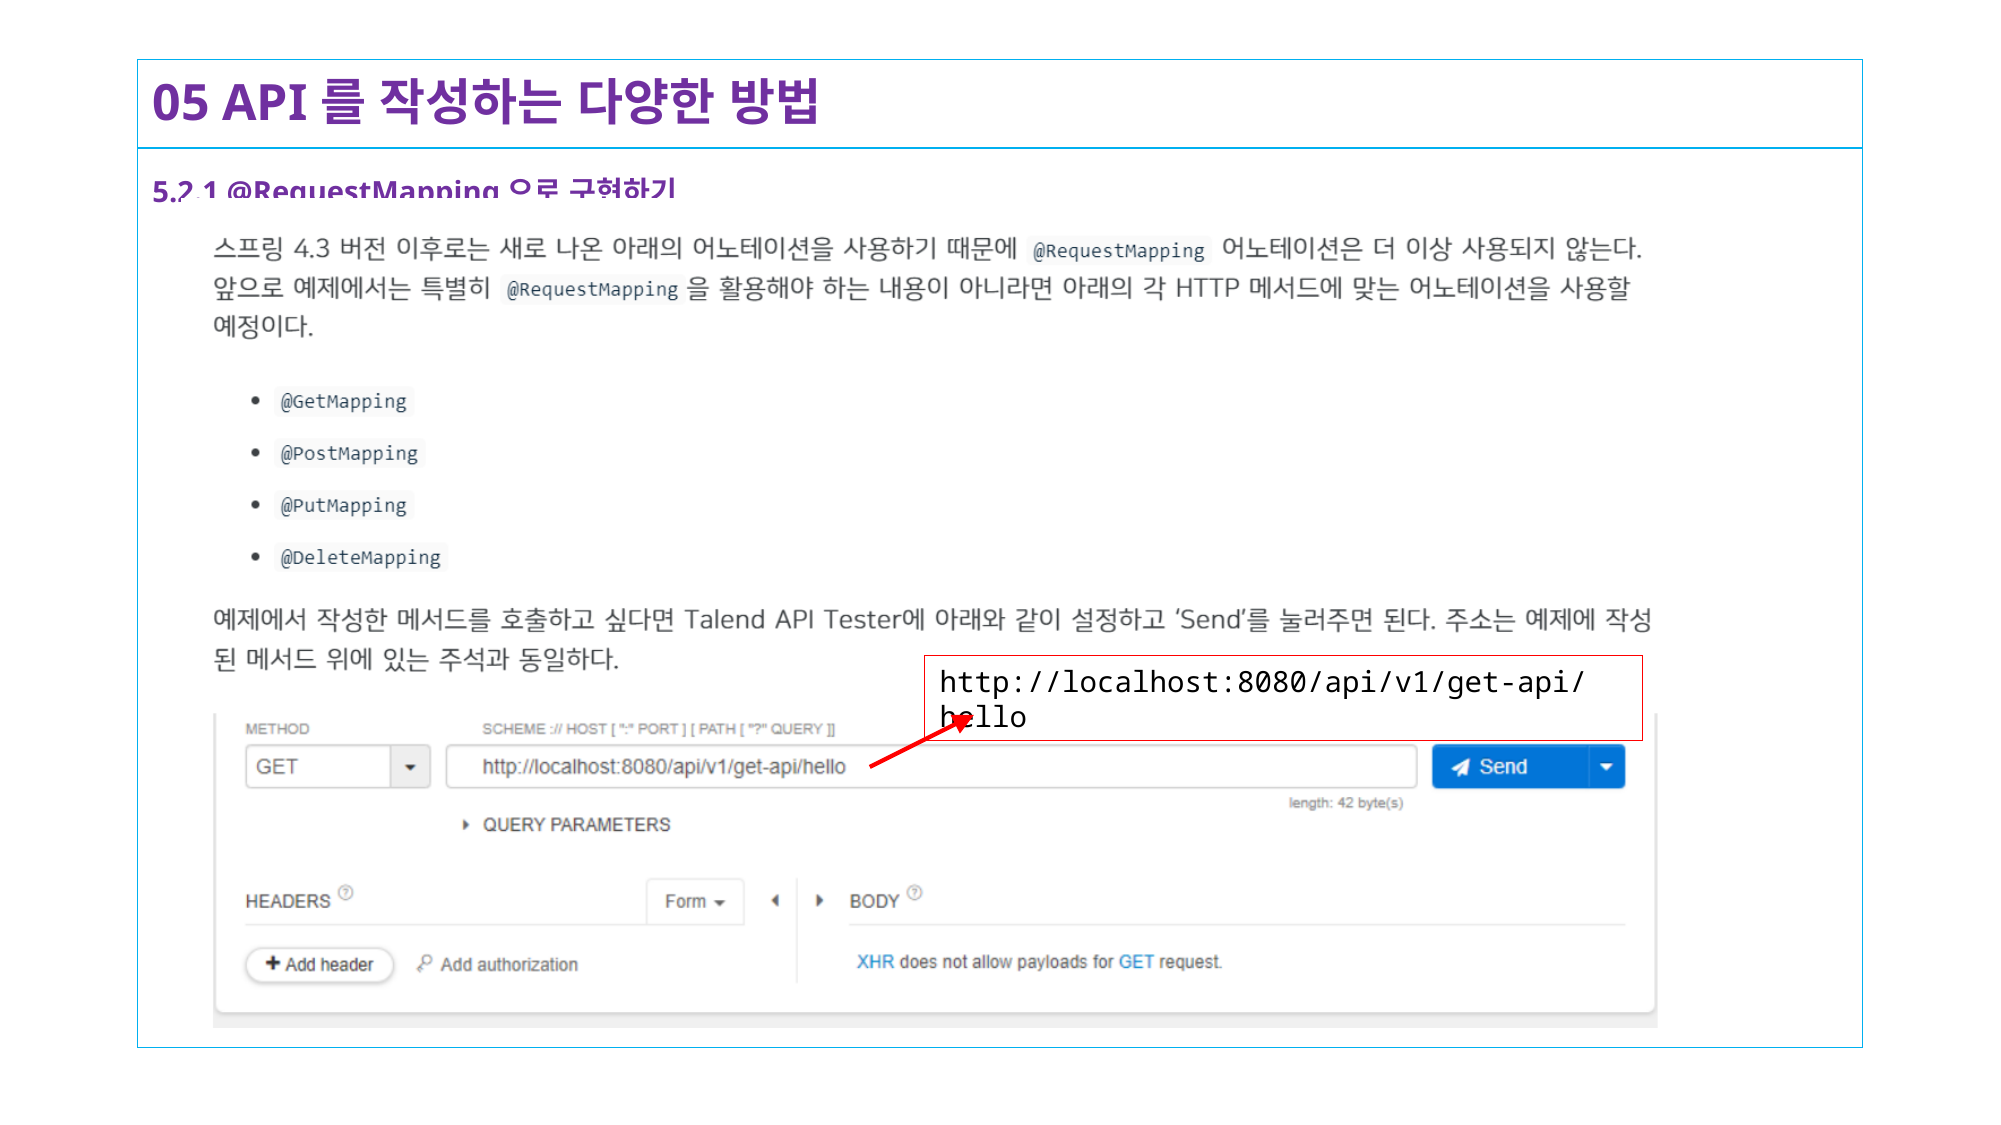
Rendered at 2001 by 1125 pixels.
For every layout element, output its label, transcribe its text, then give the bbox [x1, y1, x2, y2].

picture [195, 212, 1686, 1028]
title 05 API를 작성하는 다양한 방법 [137, 59, 1863, 148]
list 5.2.1 @RequestMapping으로 구현하기 [137, 148, 1863, 1048]
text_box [869, 714, 974, 767]
